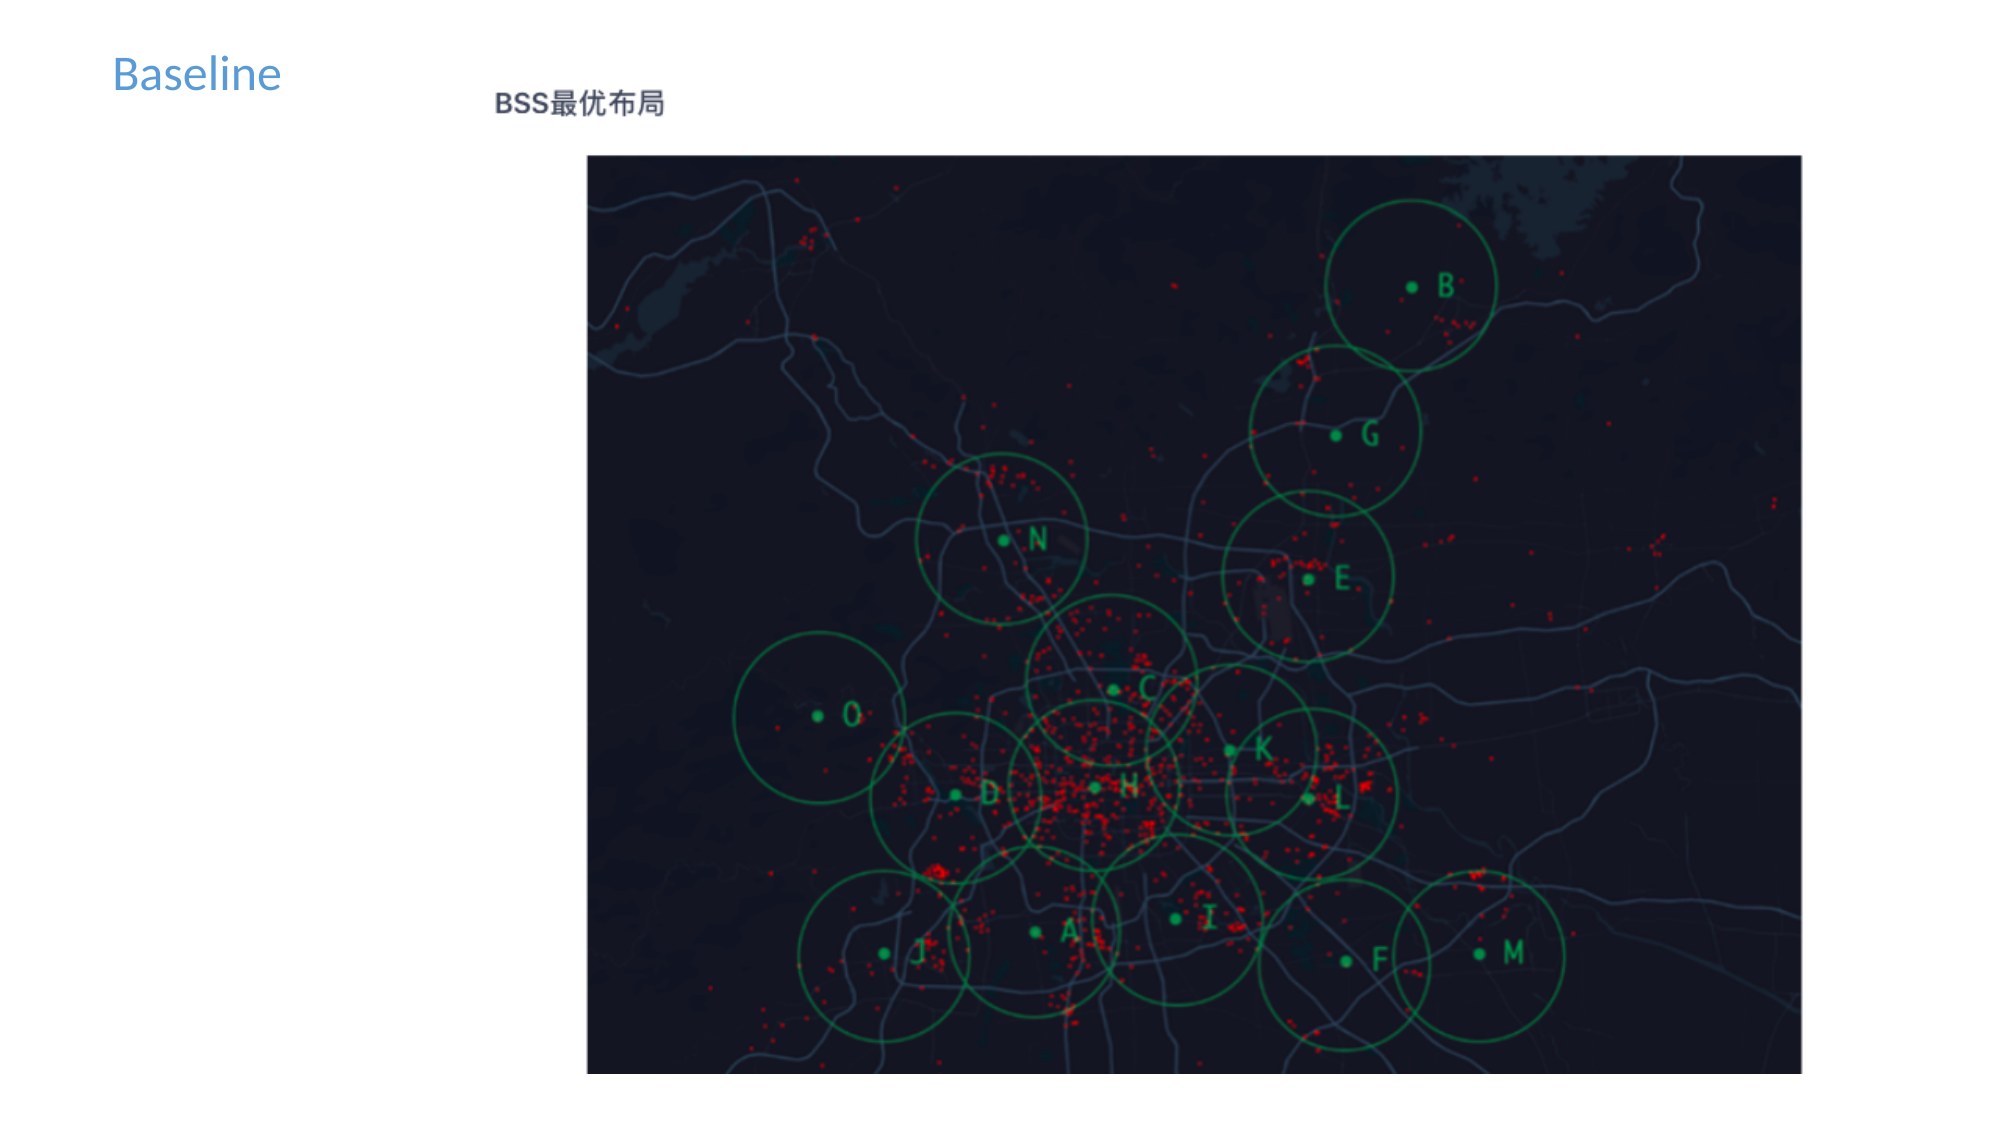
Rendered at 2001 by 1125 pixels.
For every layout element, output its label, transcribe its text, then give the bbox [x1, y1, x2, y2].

text_box Baseline [97, 33, 343, 109]
picture [488, 79, 1845, 1074]
